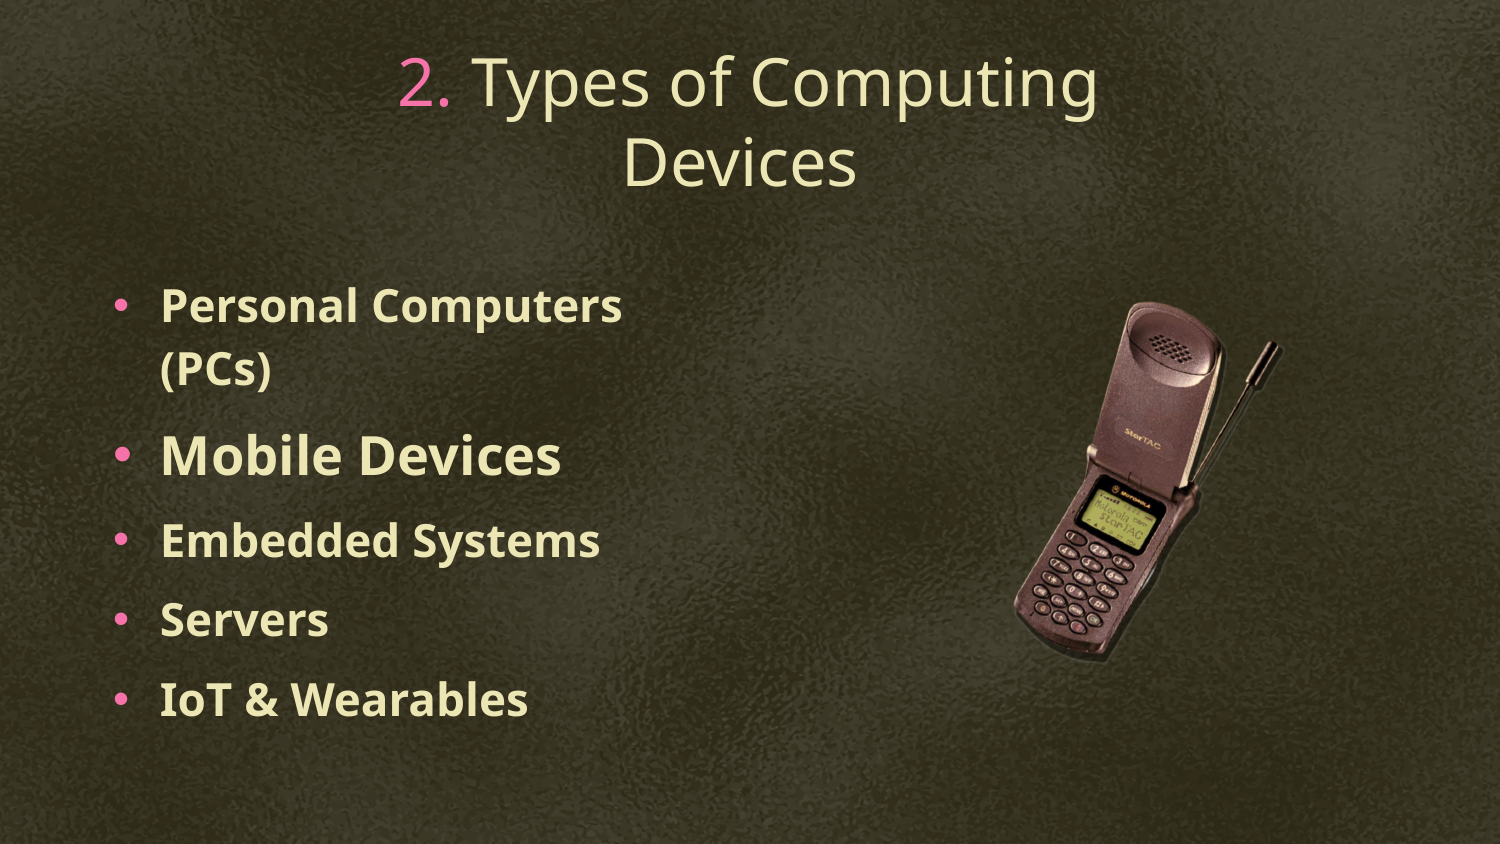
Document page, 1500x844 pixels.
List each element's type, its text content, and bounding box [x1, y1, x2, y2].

text_box Personal Computers (PCs) Mobile Devices Embedded Systems Servers IoT & Wearables [98, 261, 749, 734]
title 2. Types of Computing Devices [279, 47, 1219, 192]
picture [998, 279, 1297, 697]
